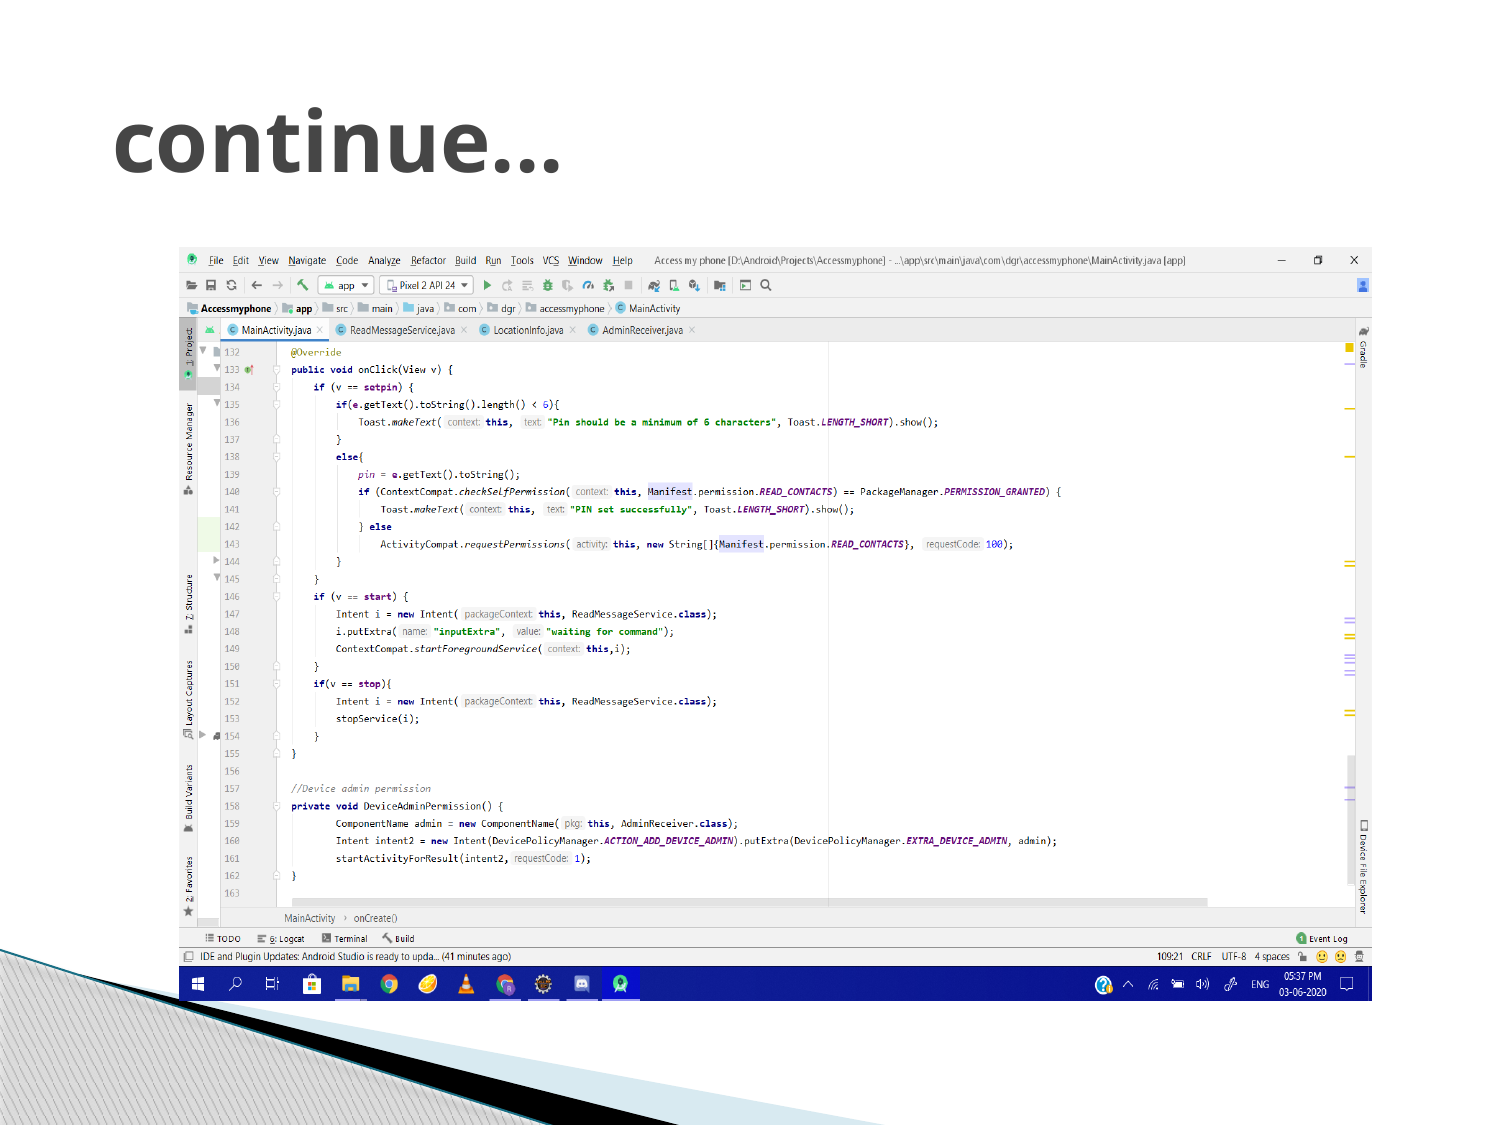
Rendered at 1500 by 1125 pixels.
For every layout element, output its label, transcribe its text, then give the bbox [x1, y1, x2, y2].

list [179, 247, 1372, 1001]
title continue... [75, 45, 1425, 233]
